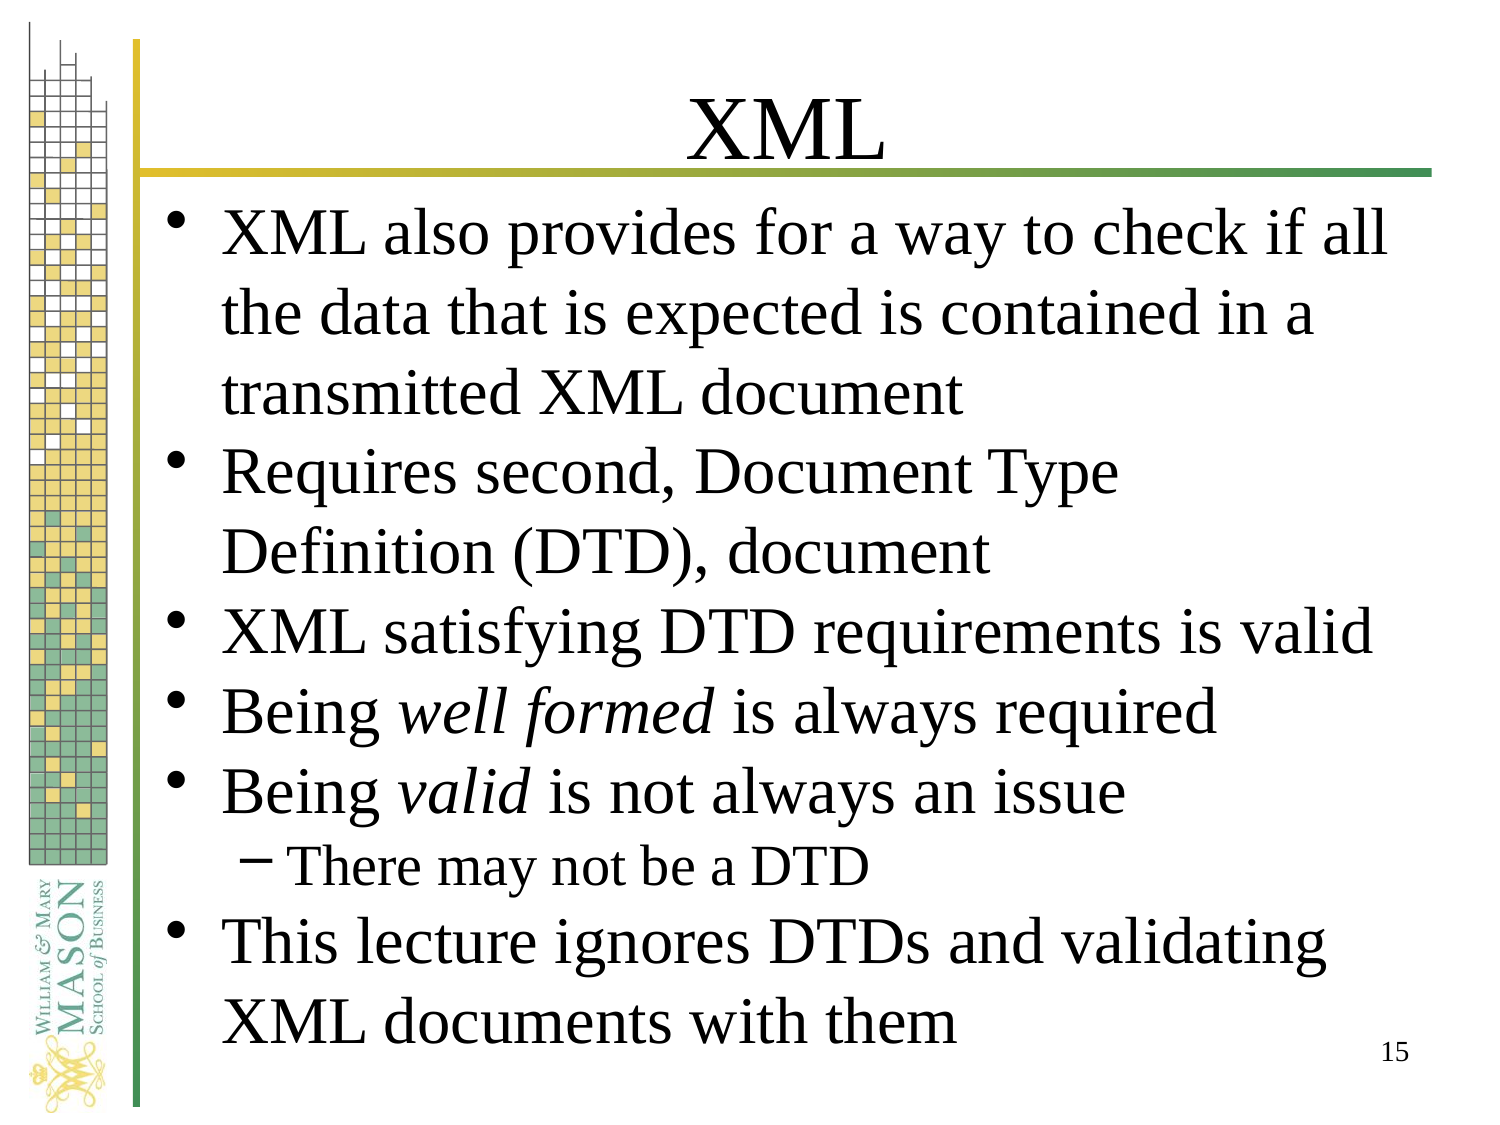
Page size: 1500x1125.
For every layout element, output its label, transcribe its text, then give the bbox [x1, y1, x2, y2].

title XML [150, 45, 1425, 179]
slide_number 15 [1048, 1024, 1426, 1103]
list XML also provides for a way to check if all the data that is expected is contained in a transmitted XML document Requires second, Document Type Definition (DTD), document XML satisfying DTD requirements is valid Being well formed is always required Being valid is not always an issue There may not be a DTD This lecture ignores DTDs and validating XML documents with them [150, 179, 1425, 1005]
